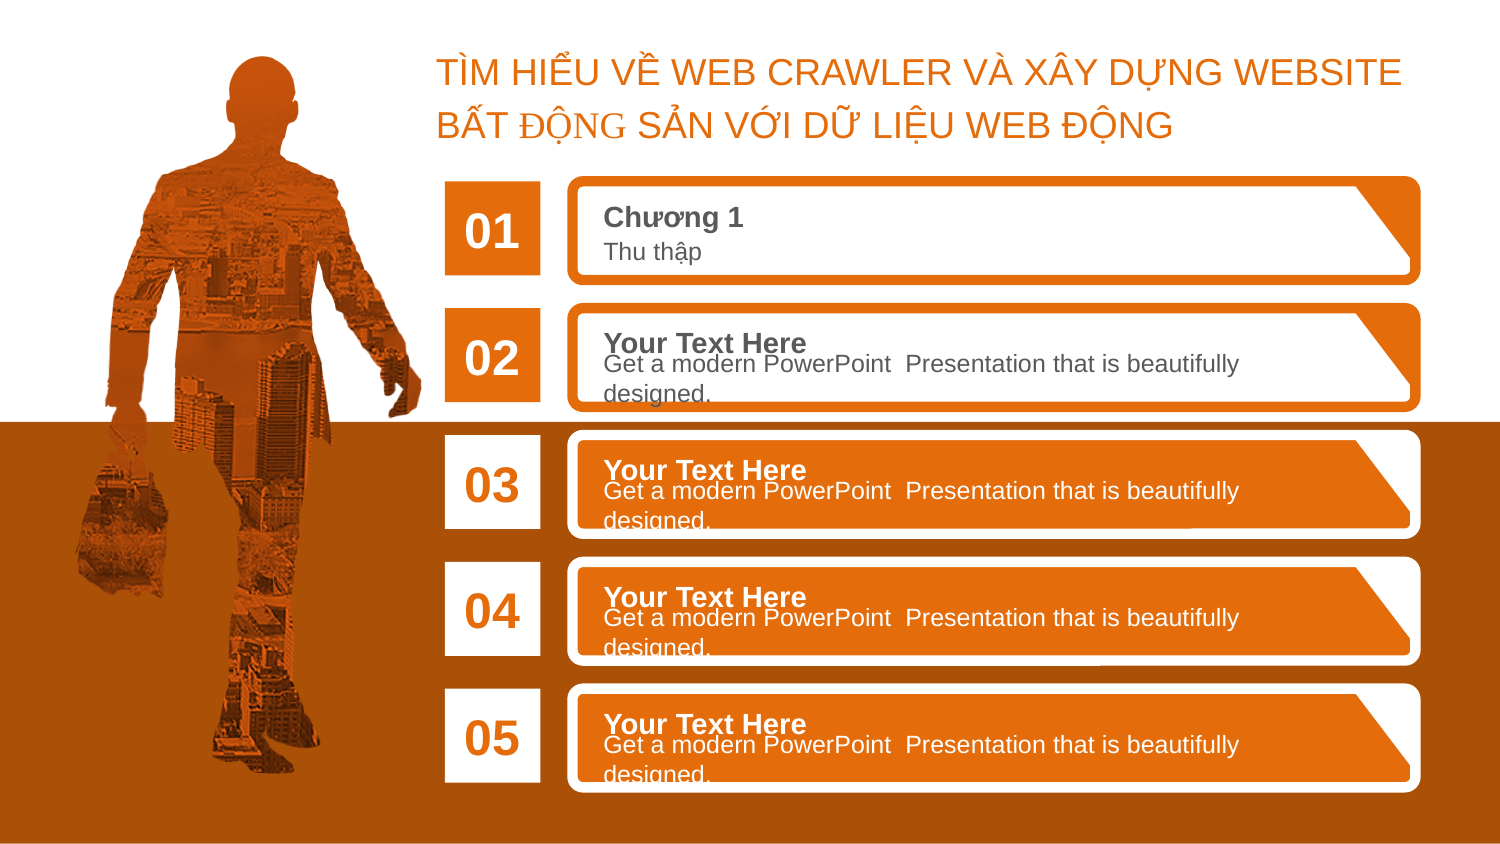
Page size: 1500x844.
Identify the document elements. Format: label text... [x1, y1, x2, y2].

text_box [588, 189, 1369, 274]
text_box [588, 443, 1369, 528]
text_box [443, 520, 542, 531]
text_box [572, 181, 1416, 281]
text_box [443, 266, 542, 277]
text_box [443, 179, 542, 190]
text_box 01 [443, 190, 542, 266]
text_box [572, 561, 1416, 661]
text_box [572, 307, 1416, 408]
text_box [572, 434, 1416, 534]
text_box 02 [443, 317, 542, 393]
text_box 04 [443, 571, 542, 647]
text_box [443, 687, 542, 698]
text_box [572, 688, 1416, 788]
text_box [443, 433, 542, 444]
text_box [588, 697, 1369, 782]
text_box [588, 316, 1369, 401]
text_box [443, 773, 542, 785]
text_box 05 [443, 698, 542, 773]
picture [75, 55, 422, 774]
text_box [443, 647, 542, 658]
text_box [588, 570, 1369, 655]
list TÌM HIỂU VỀ WEB CRAWLER VÀ XÂY DỰNG WEBSITE BẤT ĐỘNG SẢN VỚI DỮ LIỆU WEB ĐỘNG [421, 43, 1500, 151]
text_box [443, 393, 542, 404]
text_box 03 [443, 444, 542, 520]
text_box [443, 560, 542, 571]
text_box [443, 306, 542, 317]
